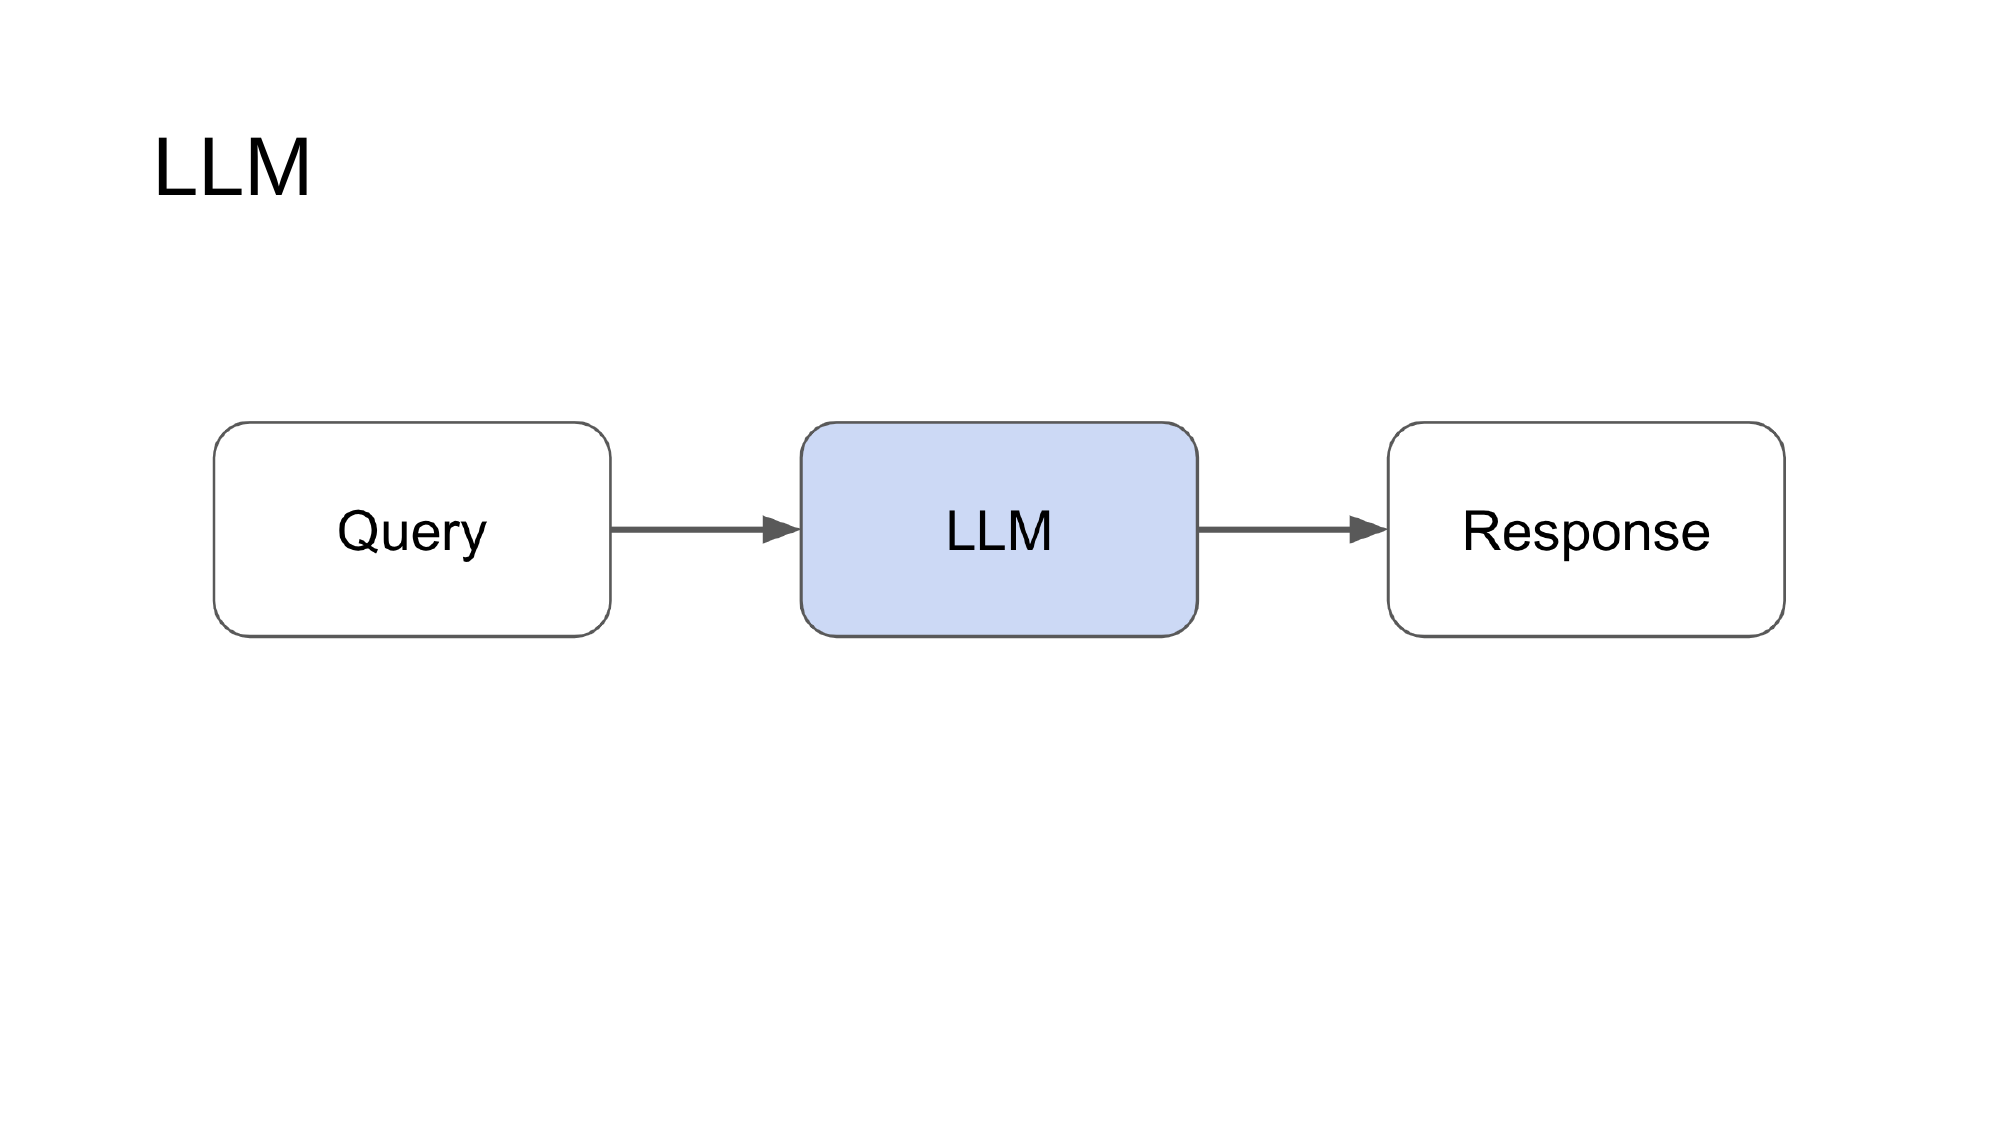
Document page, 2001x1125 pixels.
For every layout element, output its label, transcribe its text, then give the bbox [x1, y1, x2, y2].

title LLM [137, 59, 1863, 278]
picture [205, 411, 1795, 645]
